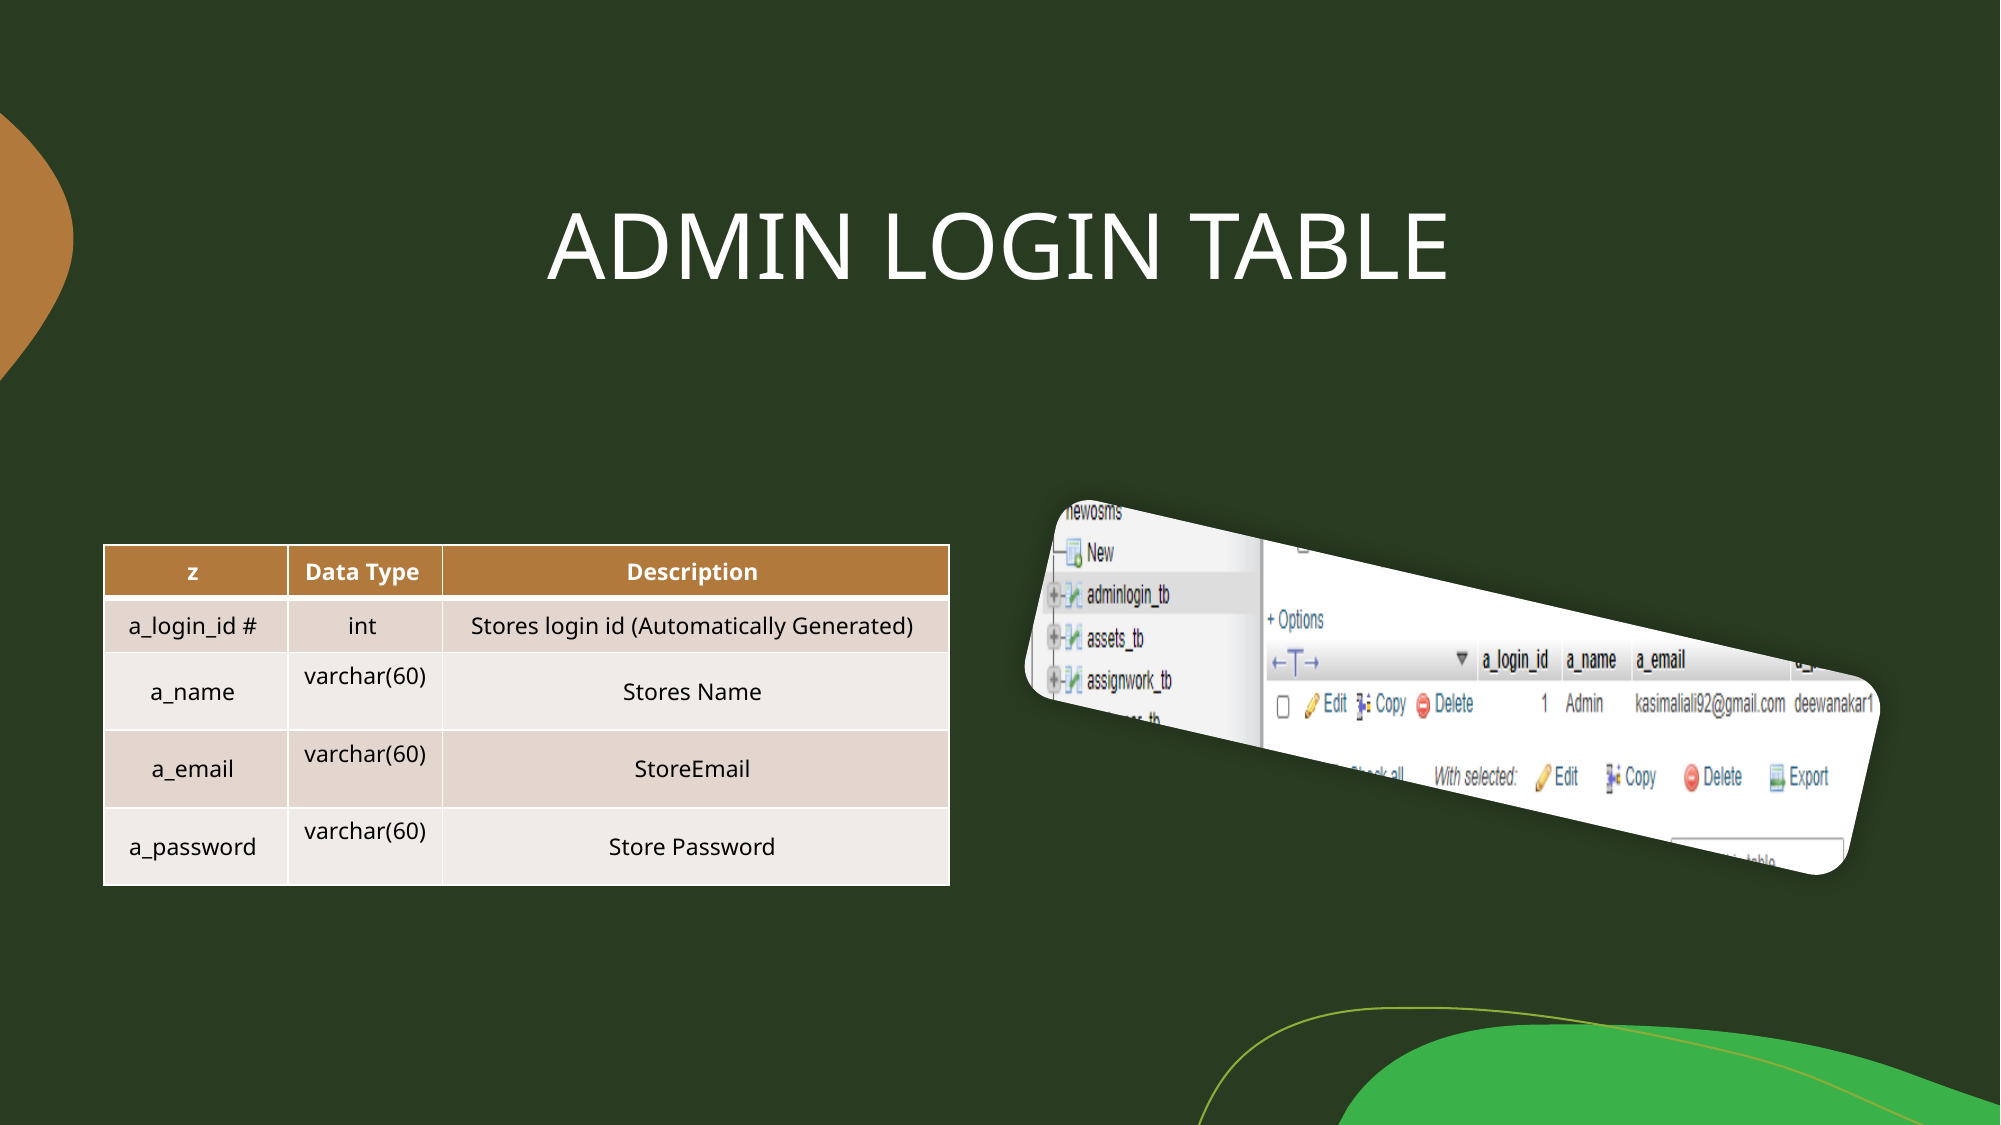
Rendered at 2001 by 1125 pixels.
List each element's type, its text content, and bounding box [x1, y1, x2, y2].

table_cell varchar(60) [289, 731, 442, 807]
table_header Data Type [289, 546, 442, 595]
table_header Description [443, 546, 948, 595]
table_cell varchar(60) [289, 809, 442, 884]
table_cell varchar(60) [289, 653, 442, 729]
table_cell a_name [105, 653, 287, 729]
picture [1024, 643, 1029, 683]
table_cell a_password [105, 809, 287, 884]
table_cell a_email [105, 731, 287, 807]
table_cell int [289, 601, 442, 652]
title ADMIN LOGIN TABLE [125, 125, 1875, 375]
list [1029, 585, 1875, 790]
picture [1444, 790, 1863, 875]
table_cell StoreEmail [443, 731, 948, 807]
table_cell Stores Name [443, 653, 948, 729]
picture [1042, 500, 1461, 585]
picture [1875, 690, 1881, 736]
table_cell a_login_id # [105, 601, 287, 652]
table_header z [105, 546, 287, 595]
table_cell Store Password [443, 809, 948, 884]
table_cell Stores login id (Automatically Generated) [443, 601, 948, 652]
